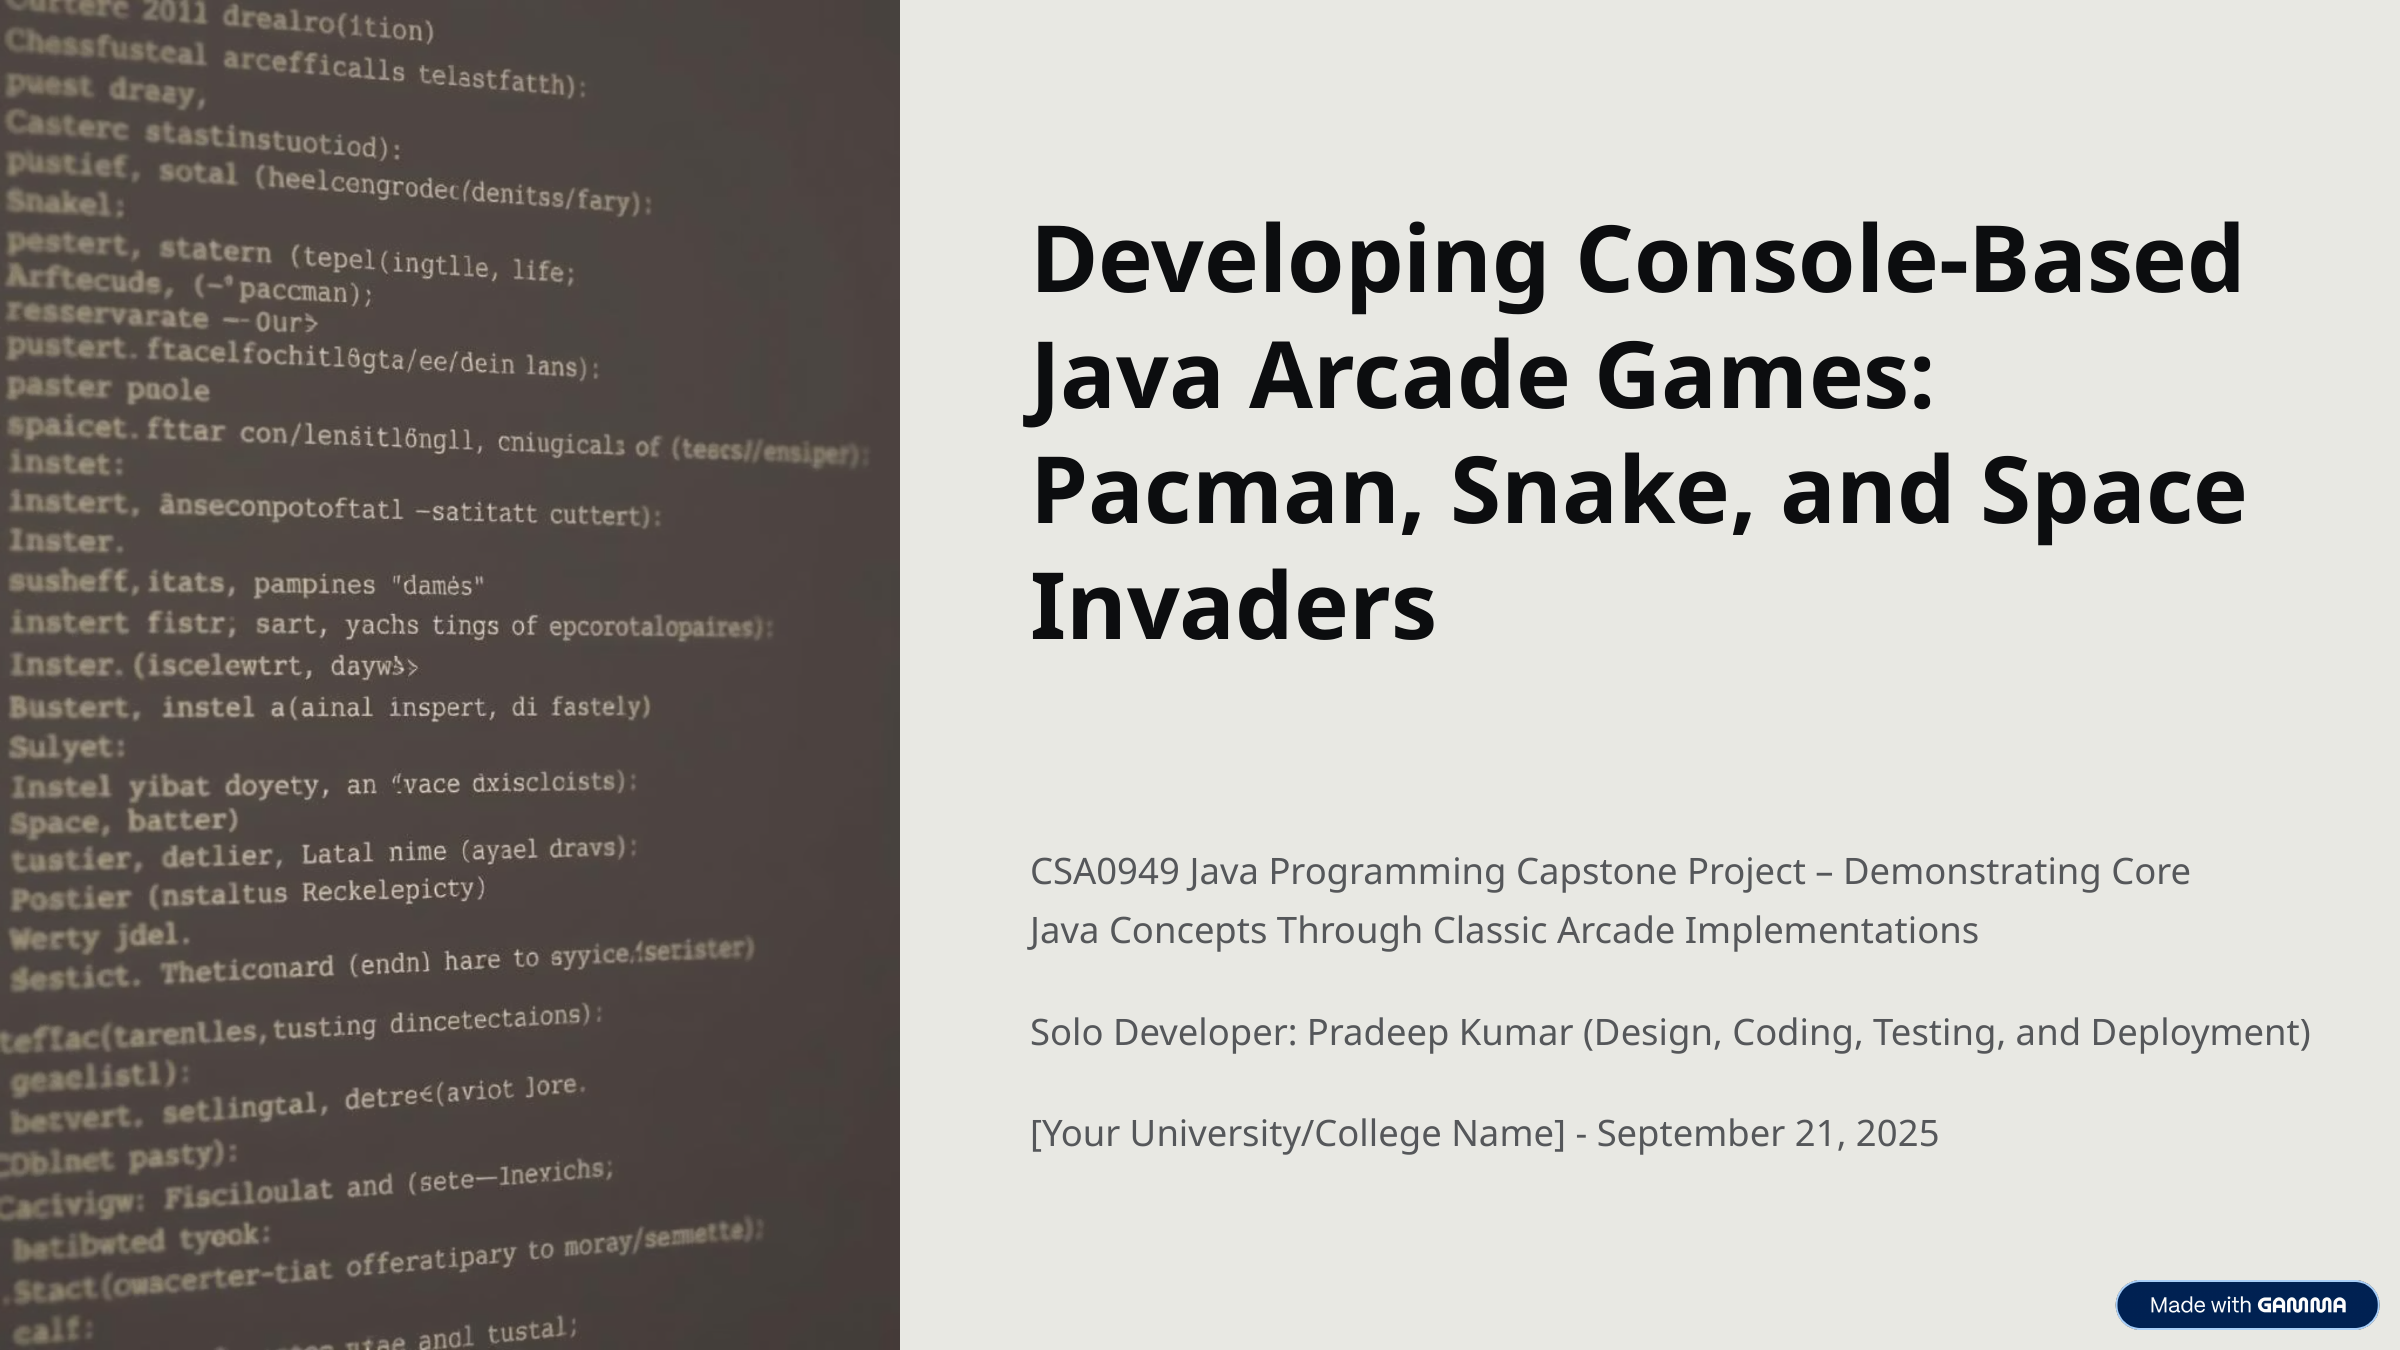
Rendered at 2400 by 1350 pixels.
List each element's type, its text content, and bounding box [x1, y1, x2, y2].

text_box Solo Developer: Pradeep Kumar (Design, Coding, Testing, and Deployment) [1030, 993, 2270, 1054]
text_box Developing Console-Based Java Arcade Games: Pacman, Snake, and Space Invaders [1030, 195, 2270, 777]
picture [0, 0, 900, 1350]
text_box [Your University/College Name] - September 21, 2025 [1030, 1094, 2270, 1155]
text_box CSA0949 Java Programming Capstone Project – Demonstrating Core Java Concepts Through Classic Arcade Implementations [1030, 832, 2270, 952]
picture [2106, 1271, 2389, 1339]
